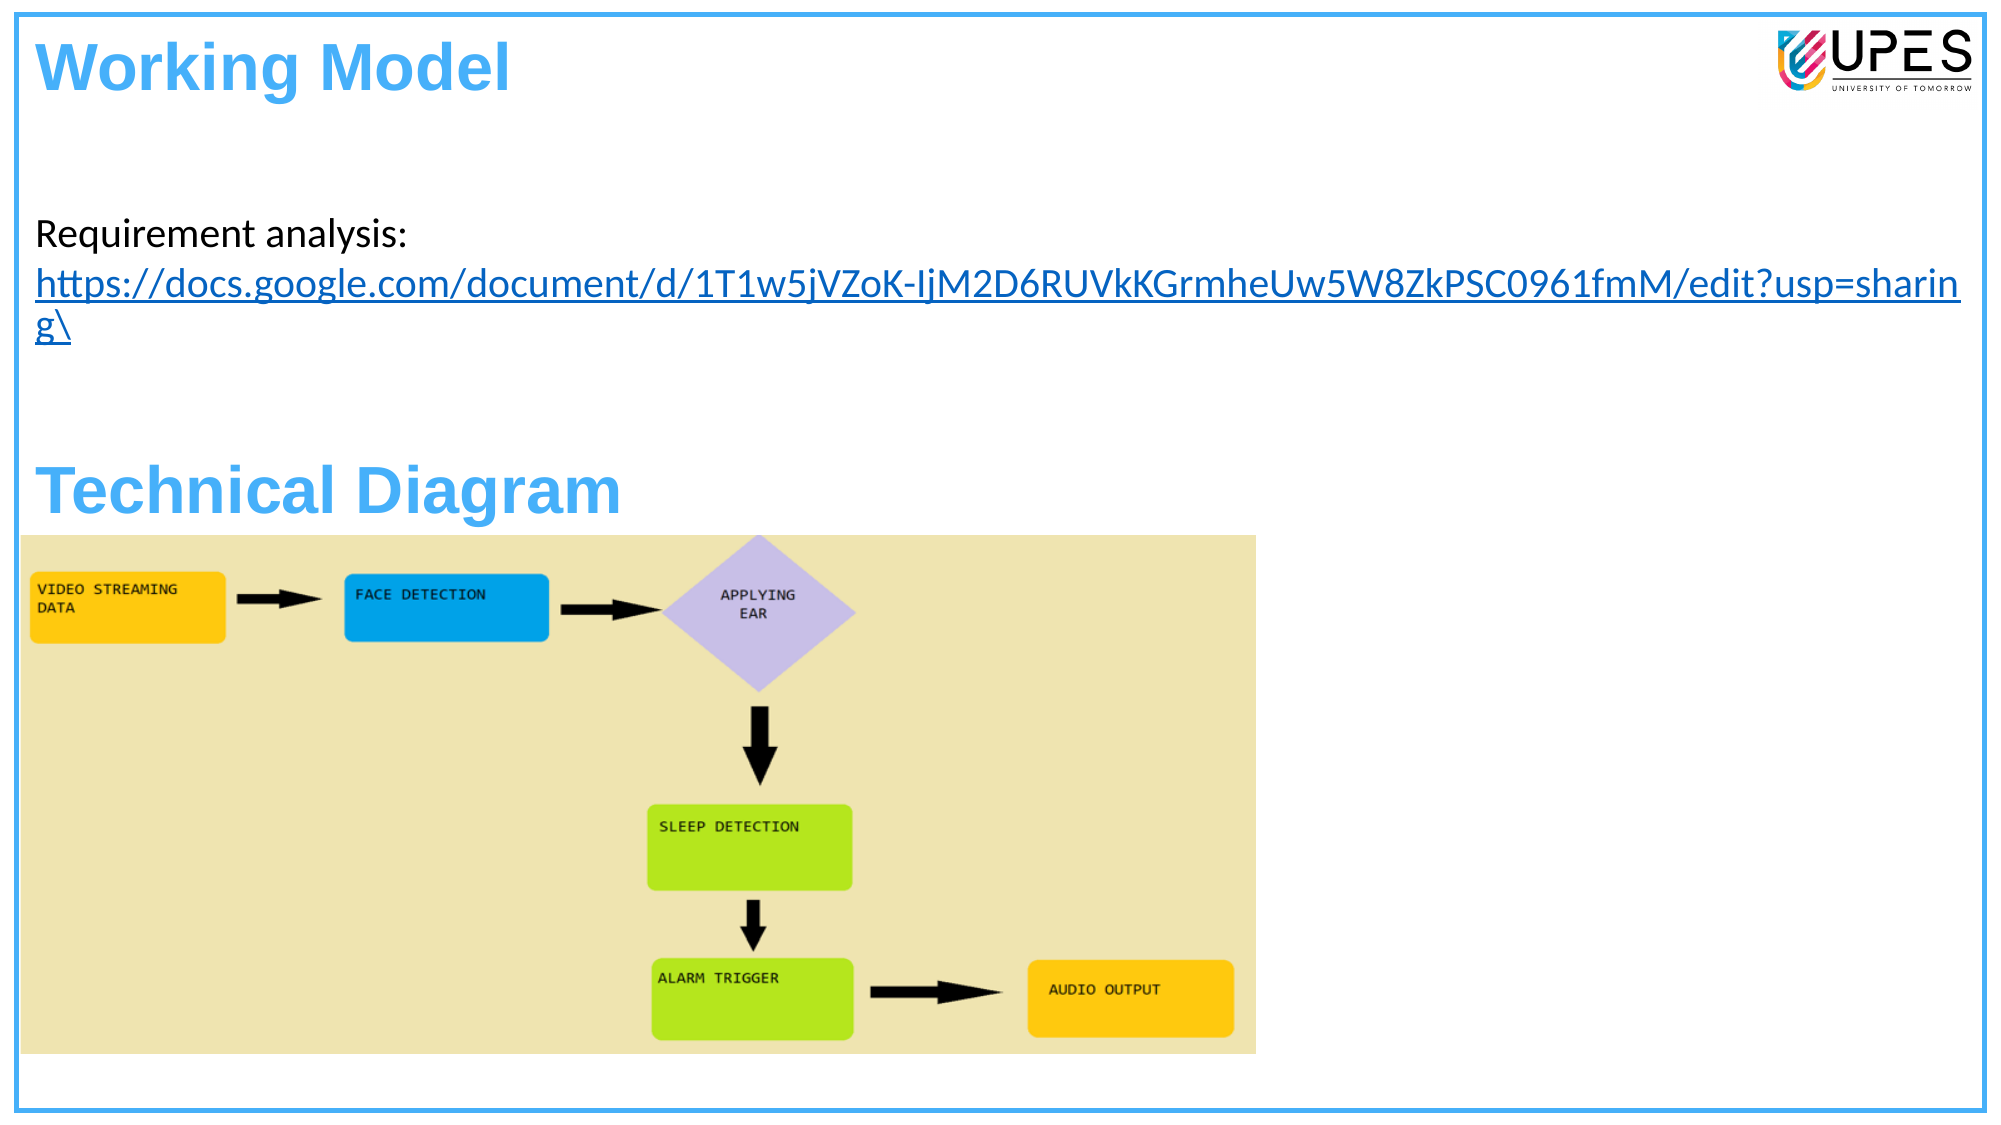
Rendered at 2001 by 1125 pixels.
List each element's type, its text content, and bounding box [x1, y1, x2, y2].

picture [1758, 20, 1978, 110]
text_box Requirement analysis: https://docs.google.com/document/d/1T1w5jVZoK-IjM2D6RUVkKGrmheUw5W8ZkPSC0961fmM/edit?usp=sharing\ [20, 198, 1980, 363]
text_box Technical Diagram [20, 439, 1256, 534]
picture [20, 535, 1256, 1054]
text_box Working Model [20, 16, 1256, 111]
